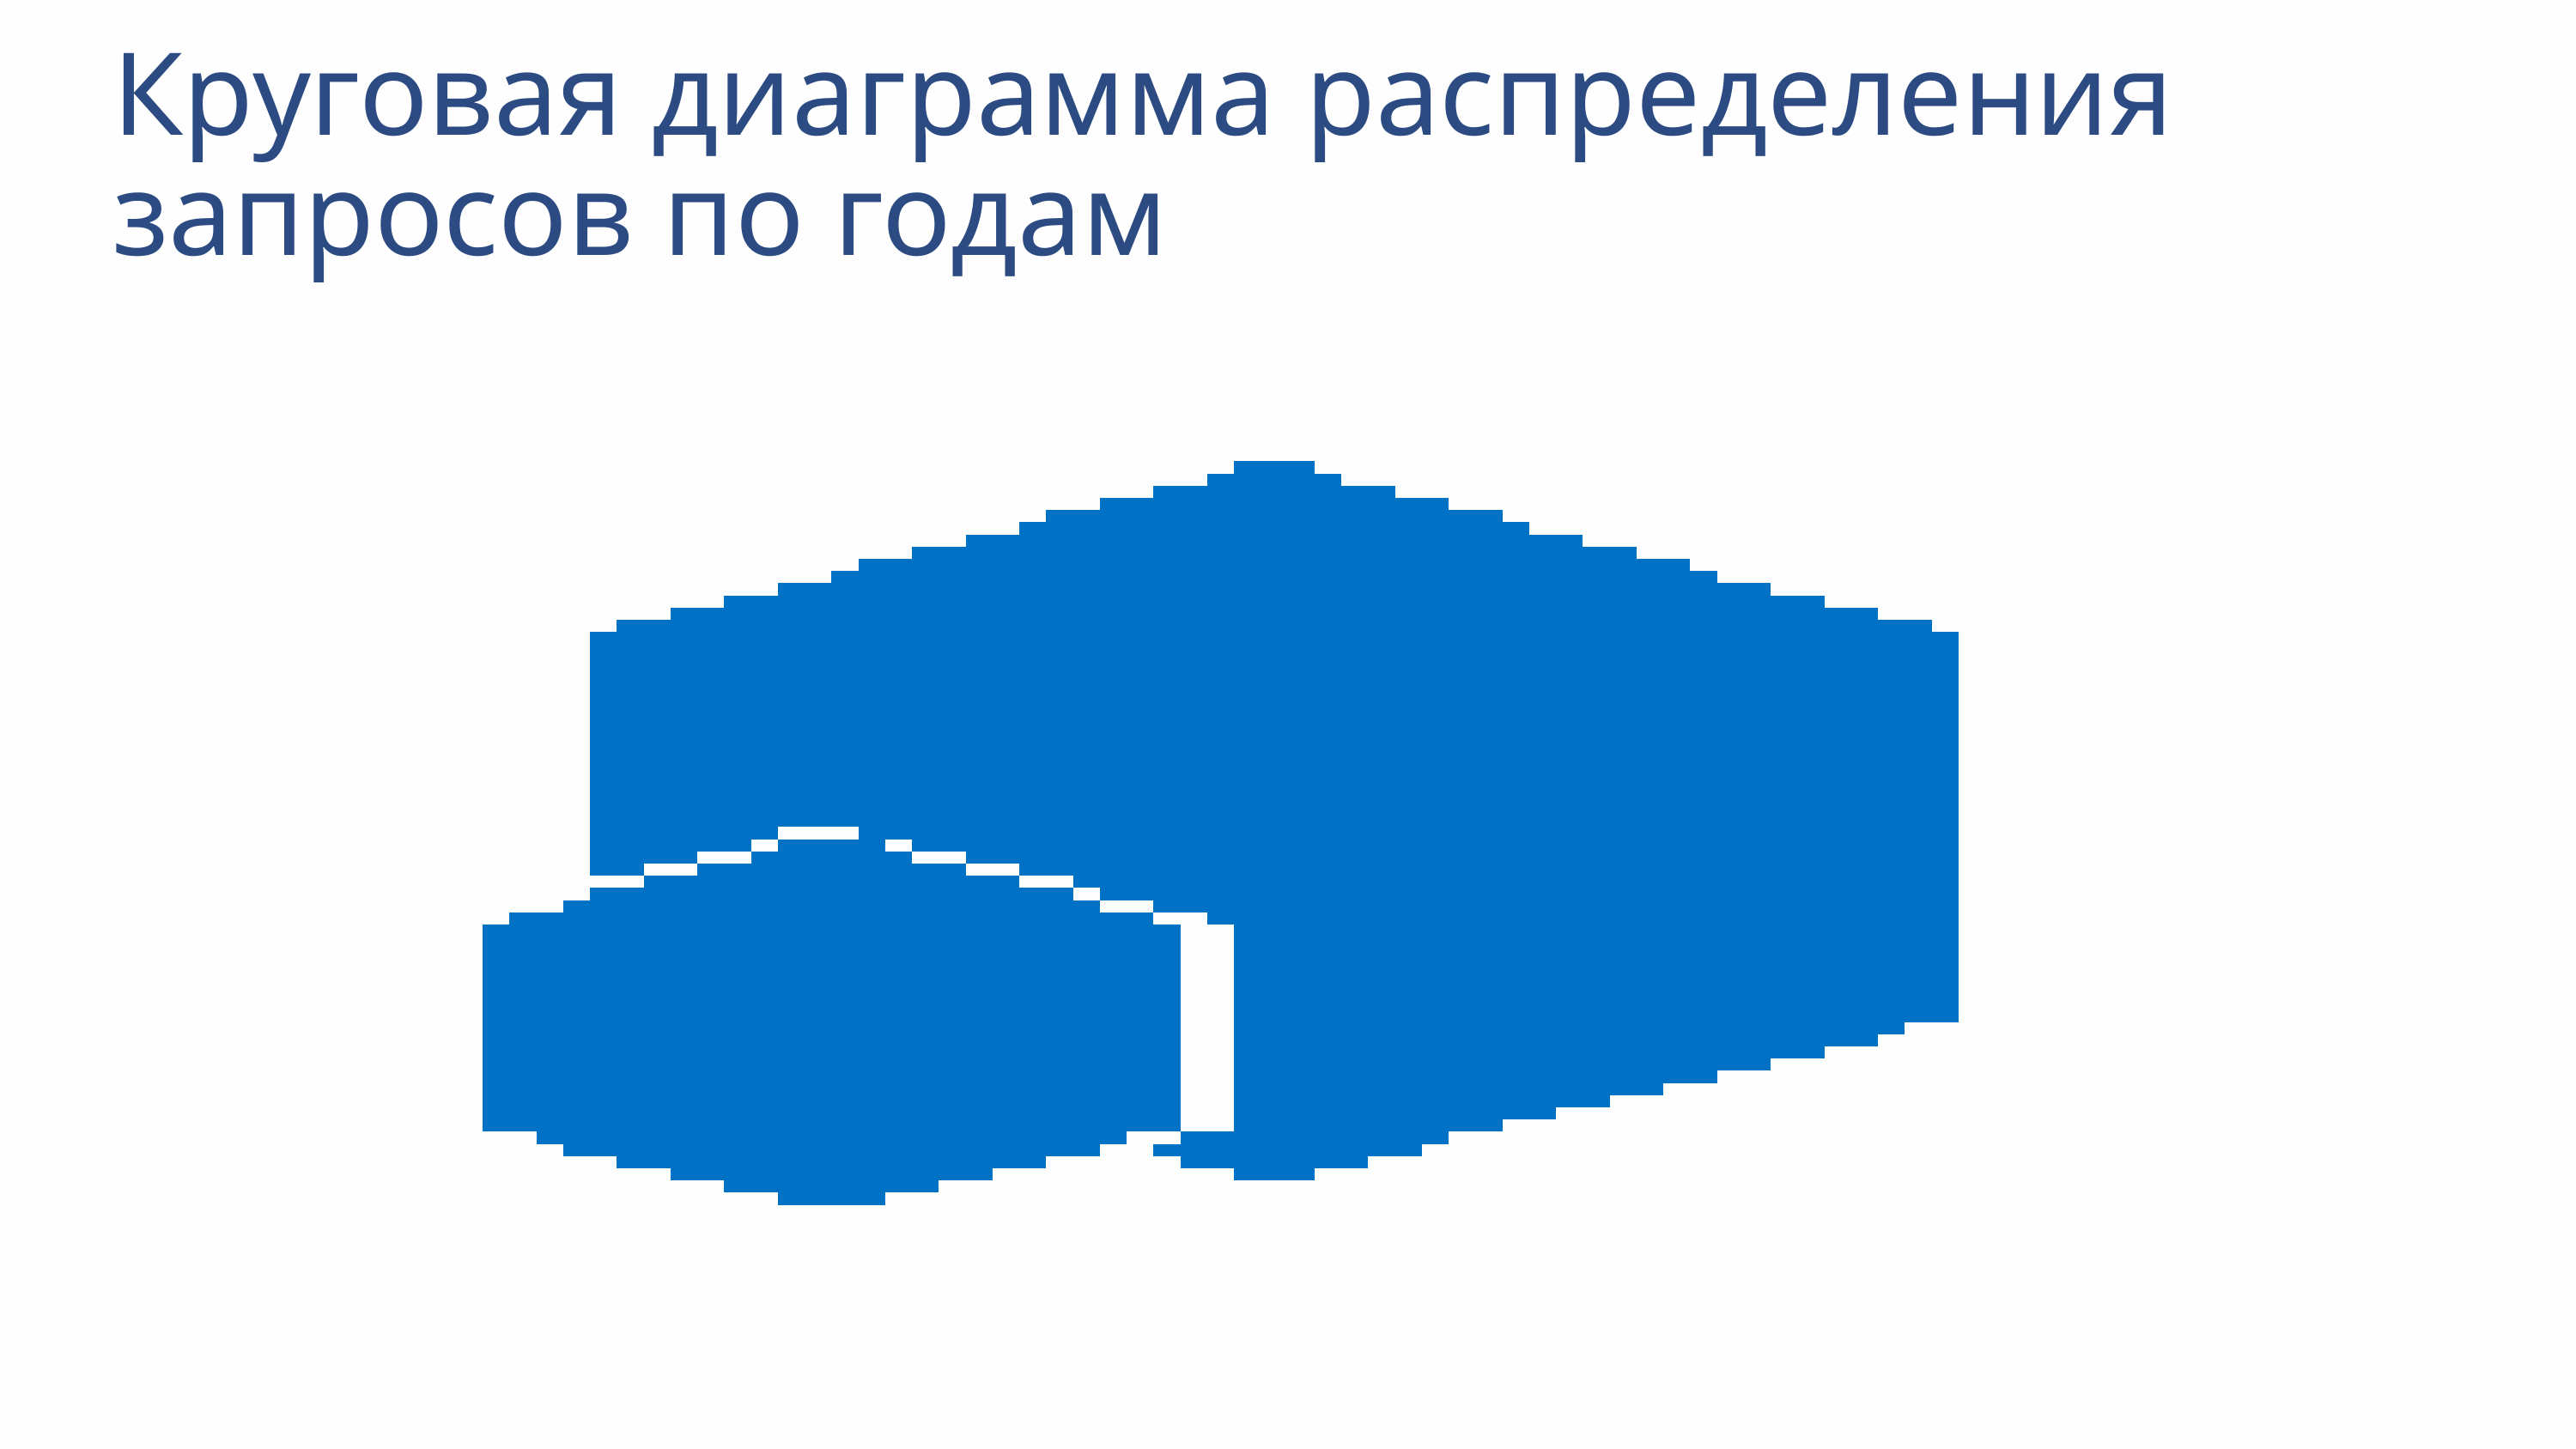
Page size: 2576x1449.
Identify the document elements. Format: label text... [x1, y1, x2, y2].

picture [0, 279, 2576, 1449]
text_box Круговая диаграмма распределения запросов по годам [112, 37, 2464, 278]
